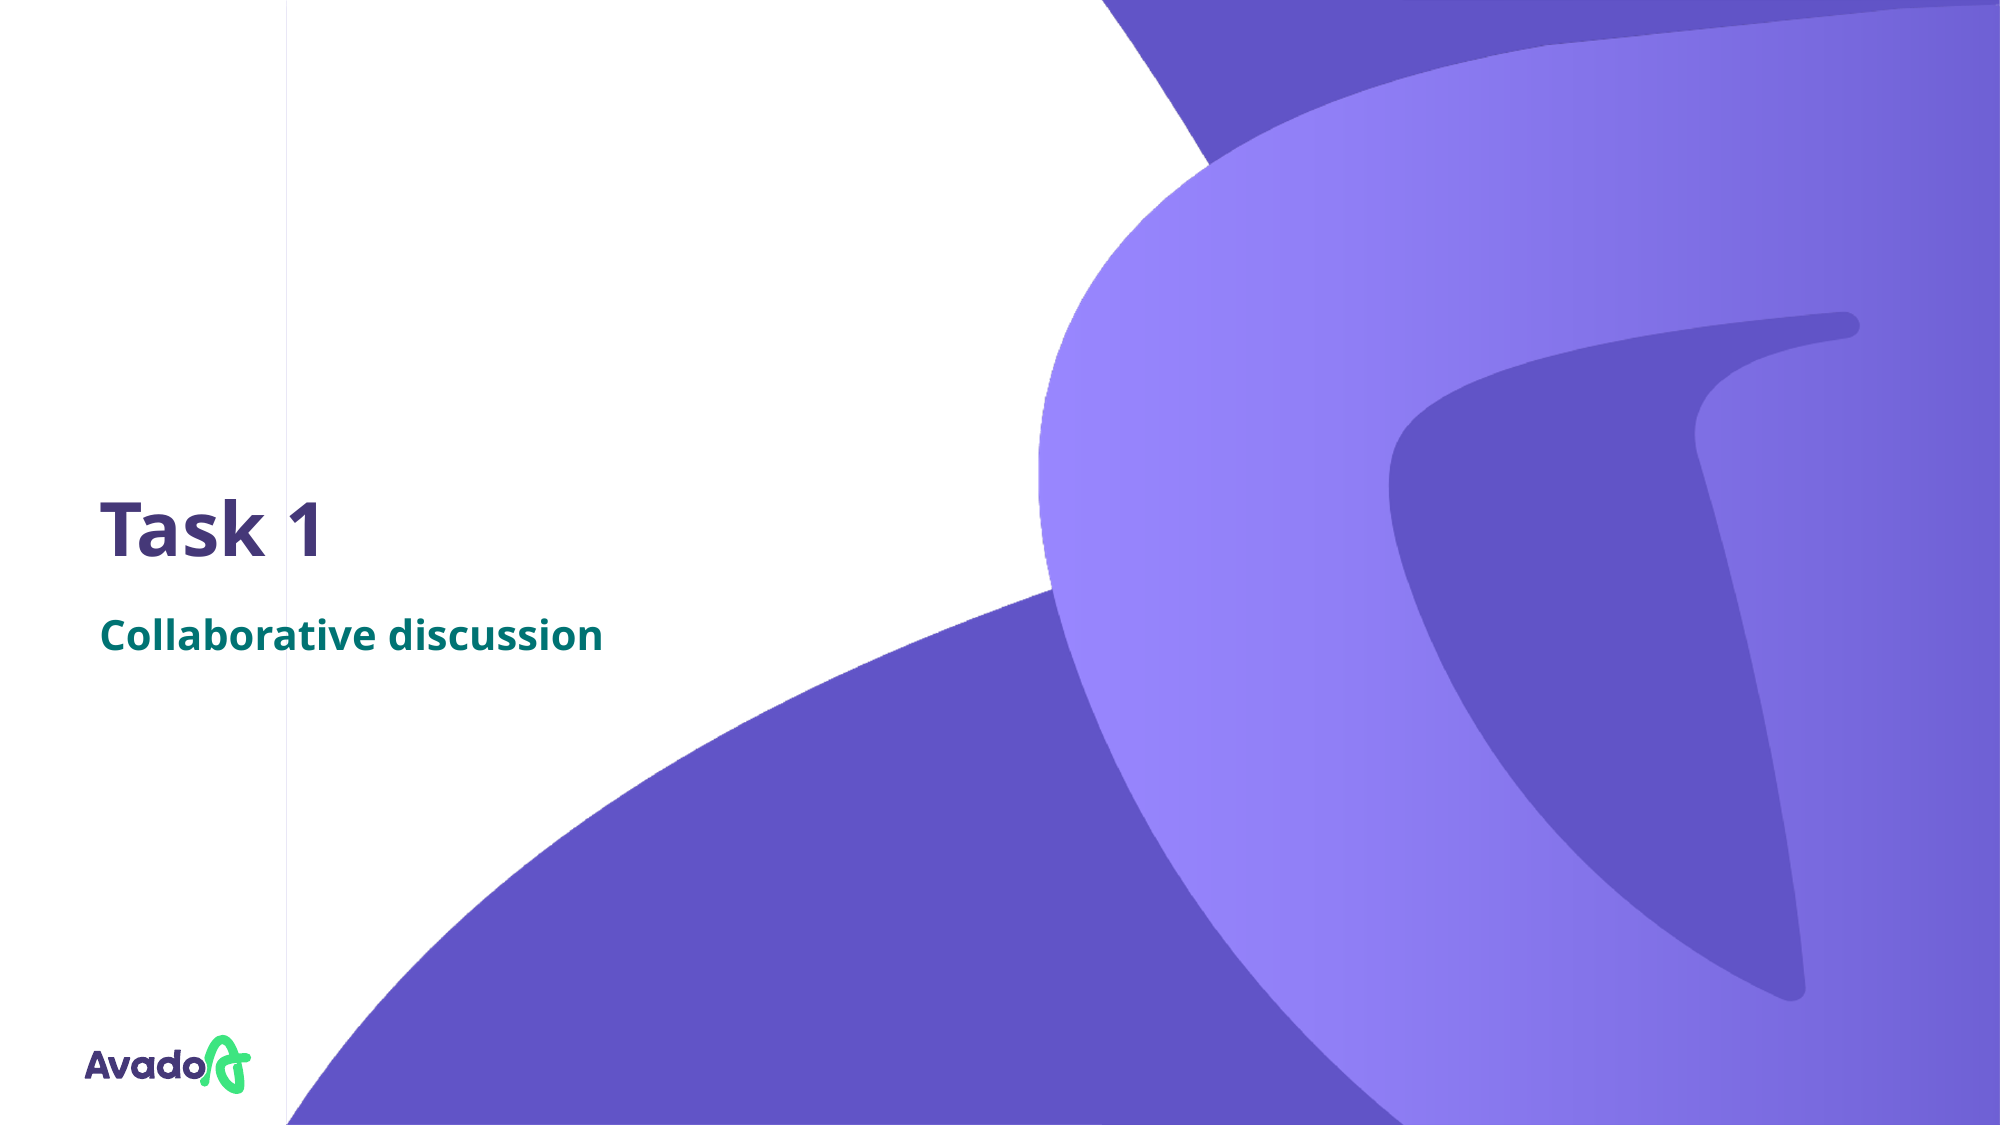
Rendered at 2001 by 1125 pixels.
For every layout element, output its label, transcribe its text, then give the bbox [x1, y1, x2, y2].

picture [286, 0, 2000, 1125]
title Task 1 [84, 222, 1013, 581]
list Collaborative discussion [84, 606, 1013, 655]
